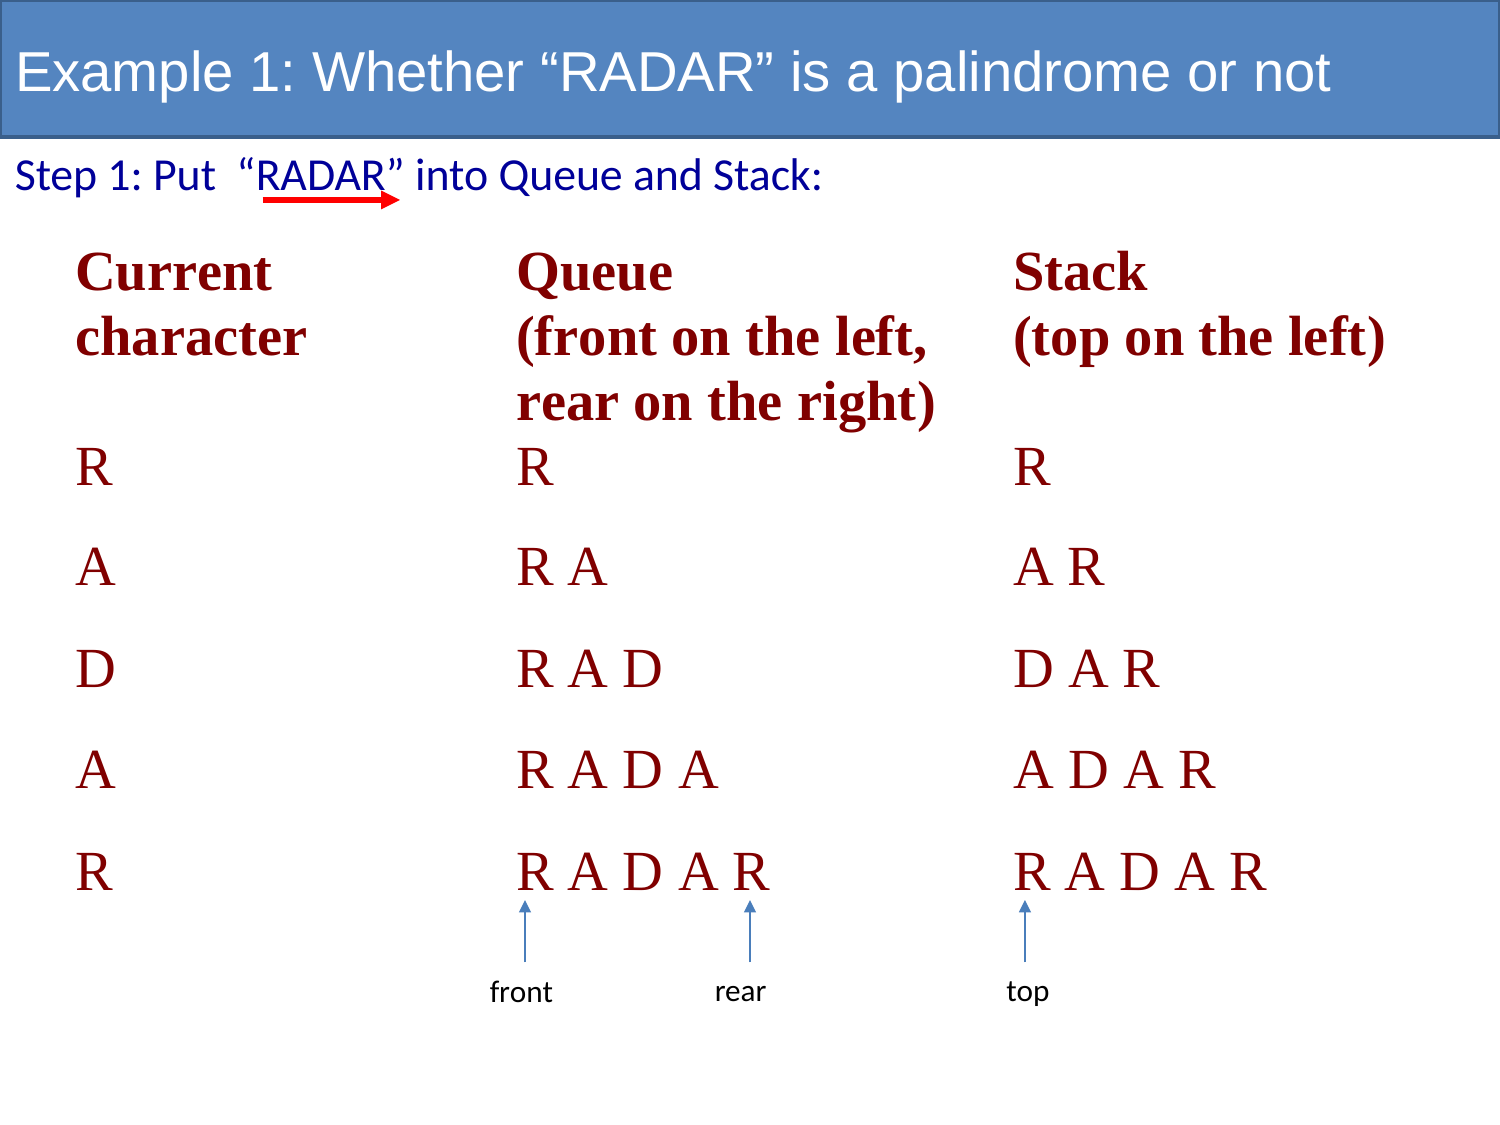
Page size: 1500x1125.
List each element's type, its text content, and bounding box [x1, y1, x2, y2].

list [37, 237, 1426, 1072]
title Example 1: Whether “RADAR” is a palindrome or not [0, 0, 1500, 138]
text_box Step 1: Put “RADAR” into Queue and Stack: [0, 138, 1388, 310]
